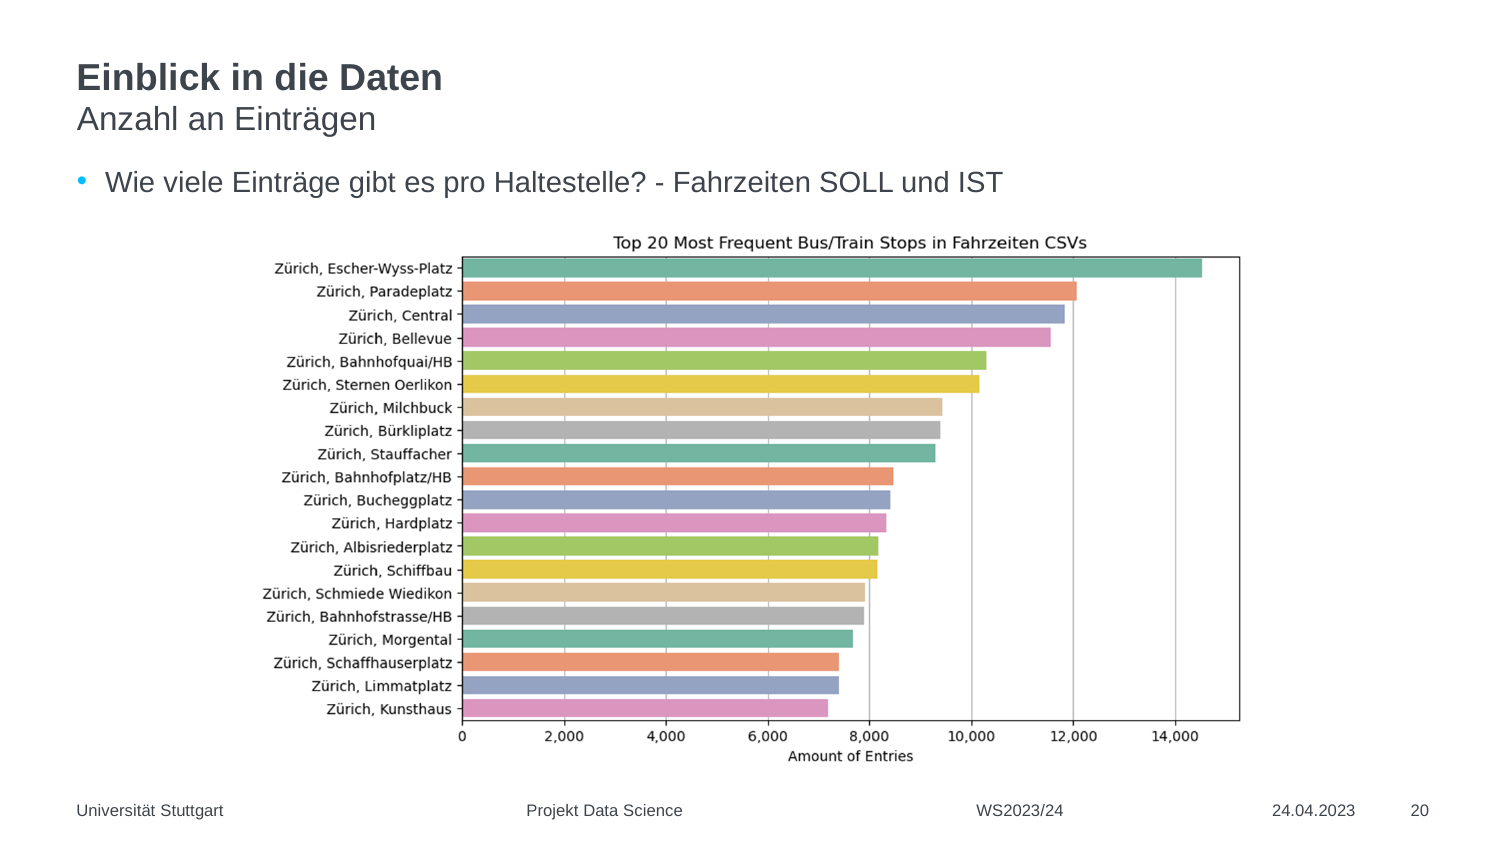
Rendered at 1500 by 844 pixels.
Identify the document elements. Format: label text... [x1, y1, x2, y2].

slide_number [1272, 799, 1360, 821]
list Anzahl an Einträgen [76, 89, 1430, 131]
title Einblick in die Daten [76, 58, 1430, 89]
picture [252, 226, 1248, 774]
slide_number 20 [1392, 799, 1430, 821]
footer Universität Stuttgart Projekt Data Science WS2023/24 [76, 799, 1072, 821]
list Wie viele Einträge gibt es pro Haltestelle? - Fahrzeiten SOLL und IST [76, 156, 1430, 773]
